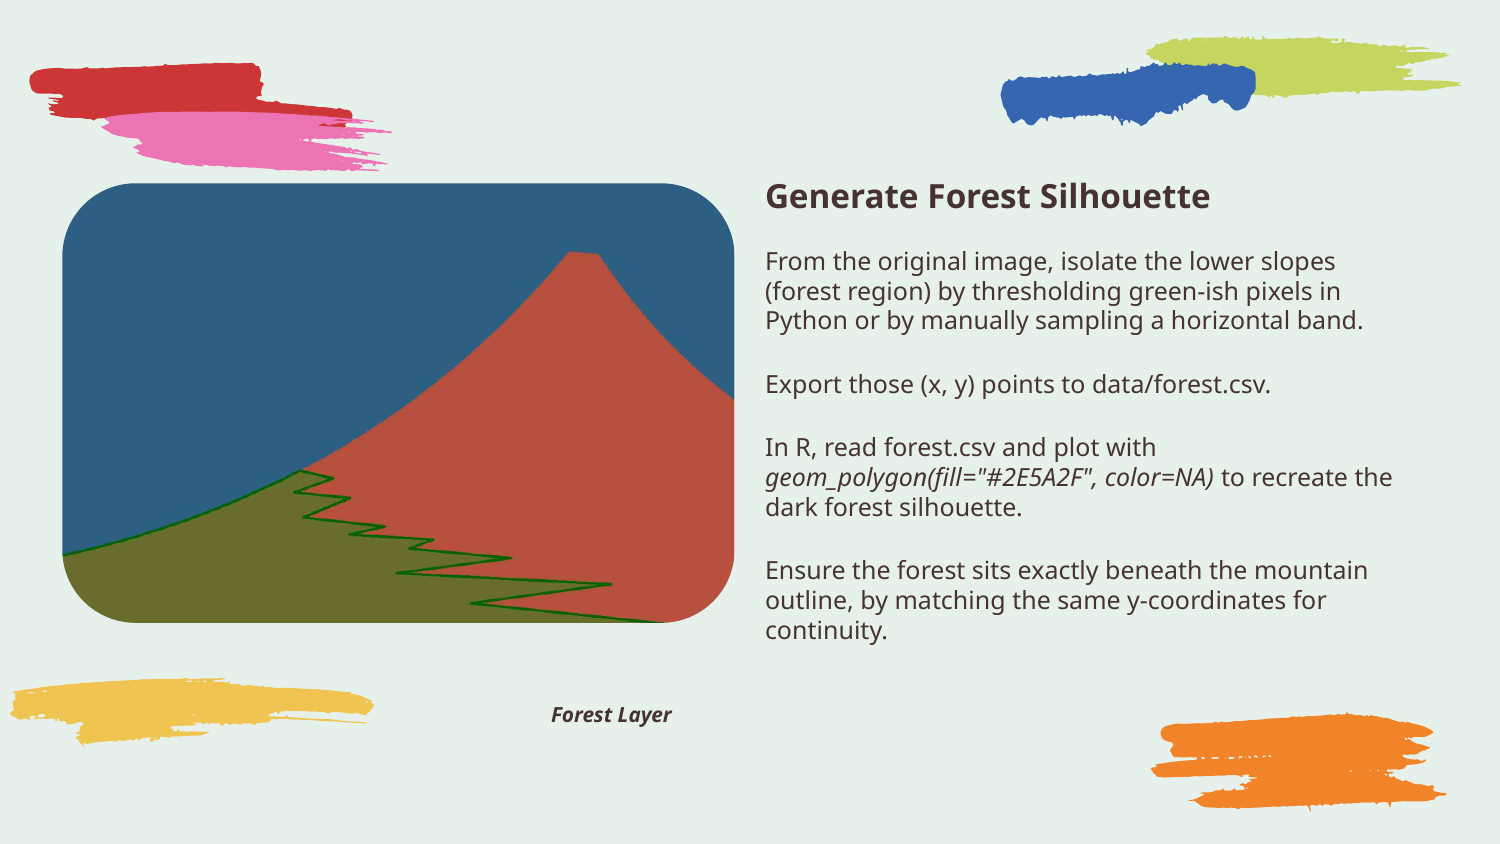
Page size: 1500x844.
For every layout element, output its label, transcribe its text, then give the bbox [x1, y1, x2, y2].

subtitle Forest Layer [144, 686, 687, 739]
picture [62, 183, 735, 624]
title Generate Forest Silhouette [750, 128, 1339, 230]
text_box [100, 111, 392, 172]
text_box [9, 677, 257, 747]
subtitle From the original image, isolate the lower slopes (forest region) by thresholding green-ish pixels in Python or by manually sampling a horizontal band. Export those (x, y) points to data/forest.csv. In R, read forest.csv and plot with geom_polygon(fill="#2E5A2F", color=NA) to recreate the dark forest silhouette. Ensure the forest sits exactly beneath the mountain outline, by matching the same y-coordinates for continuity. [750, 230, 1420, 742]
text_box [29, 62, 353, 121]
